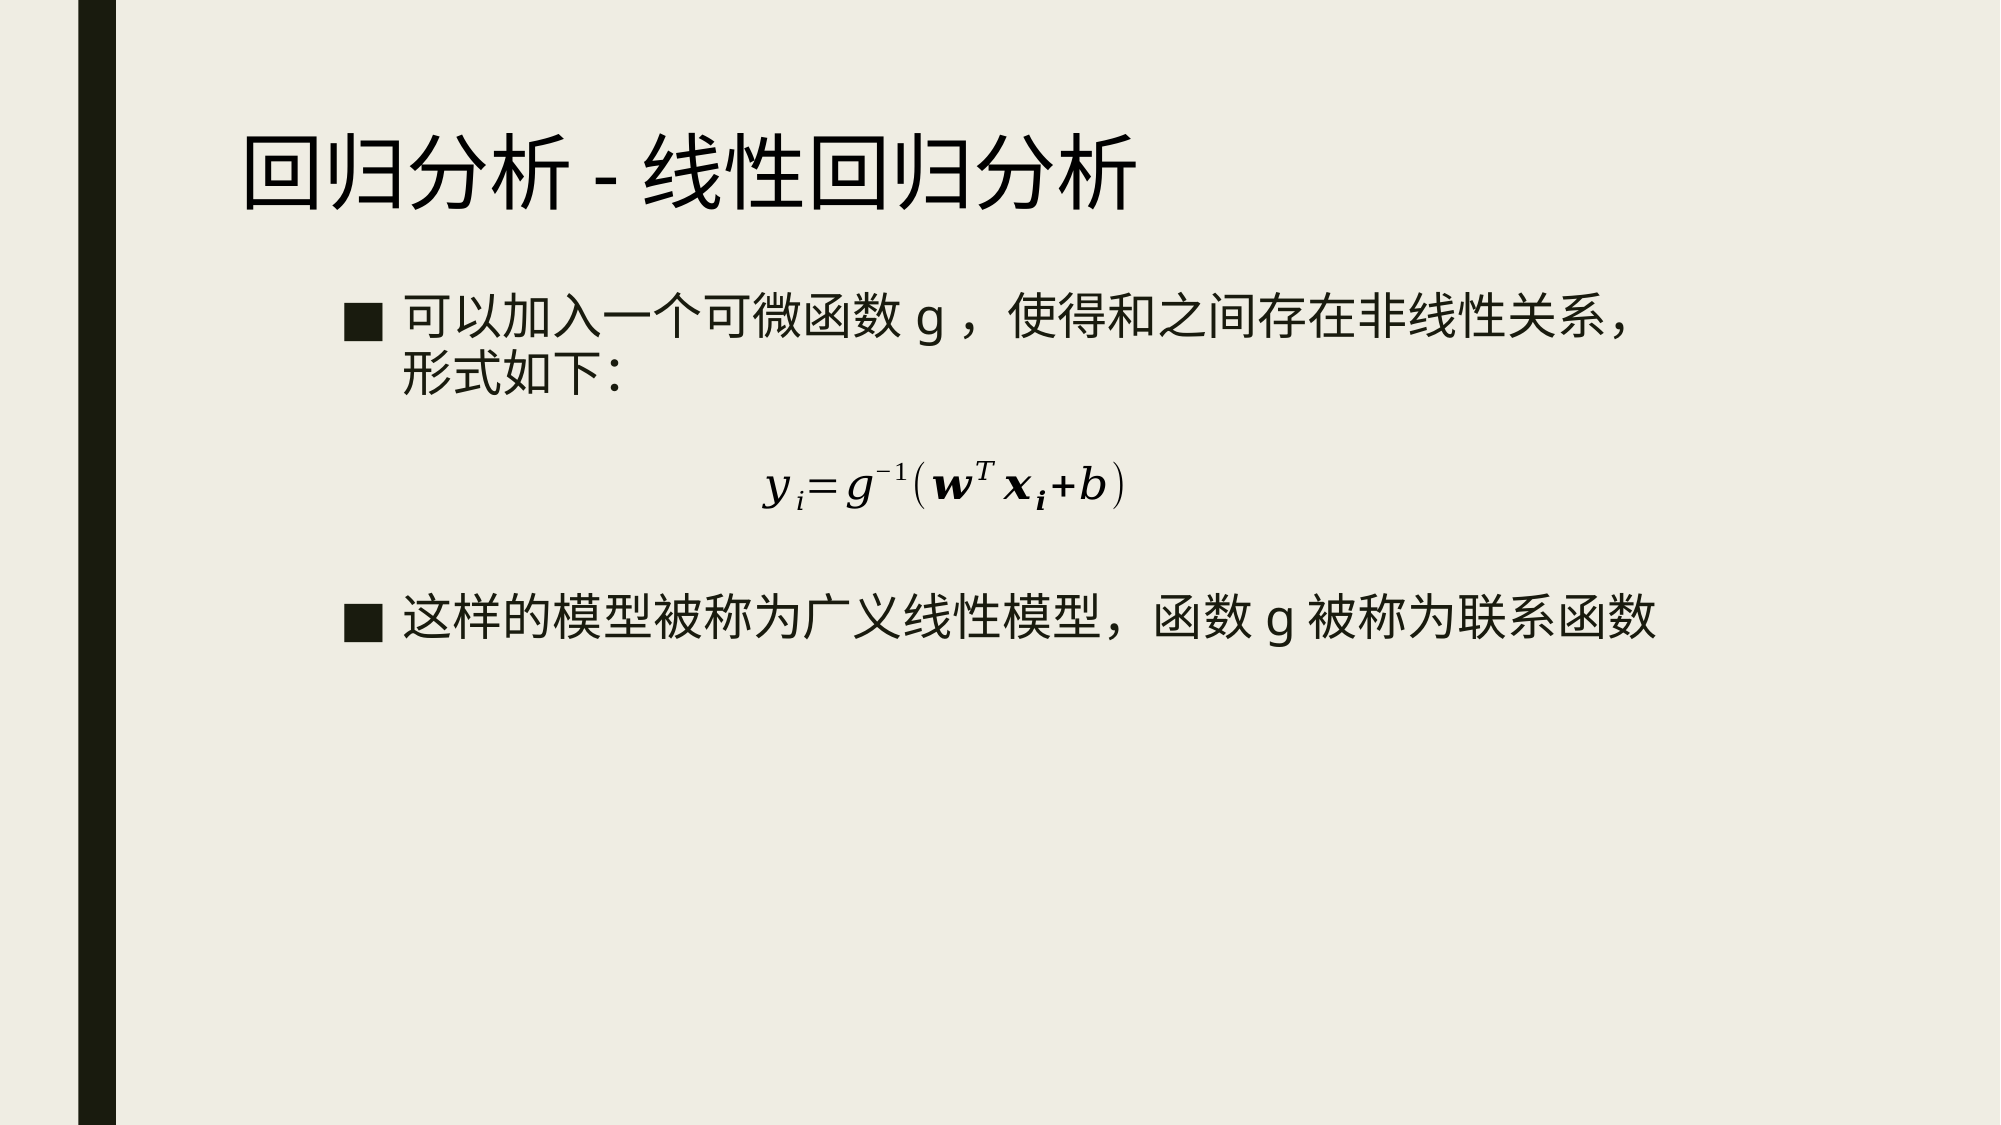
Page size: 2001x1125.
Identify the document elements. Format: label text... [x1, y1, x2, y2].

title 回归分析-线性回归分析 [225, 112, 1800, 357]
